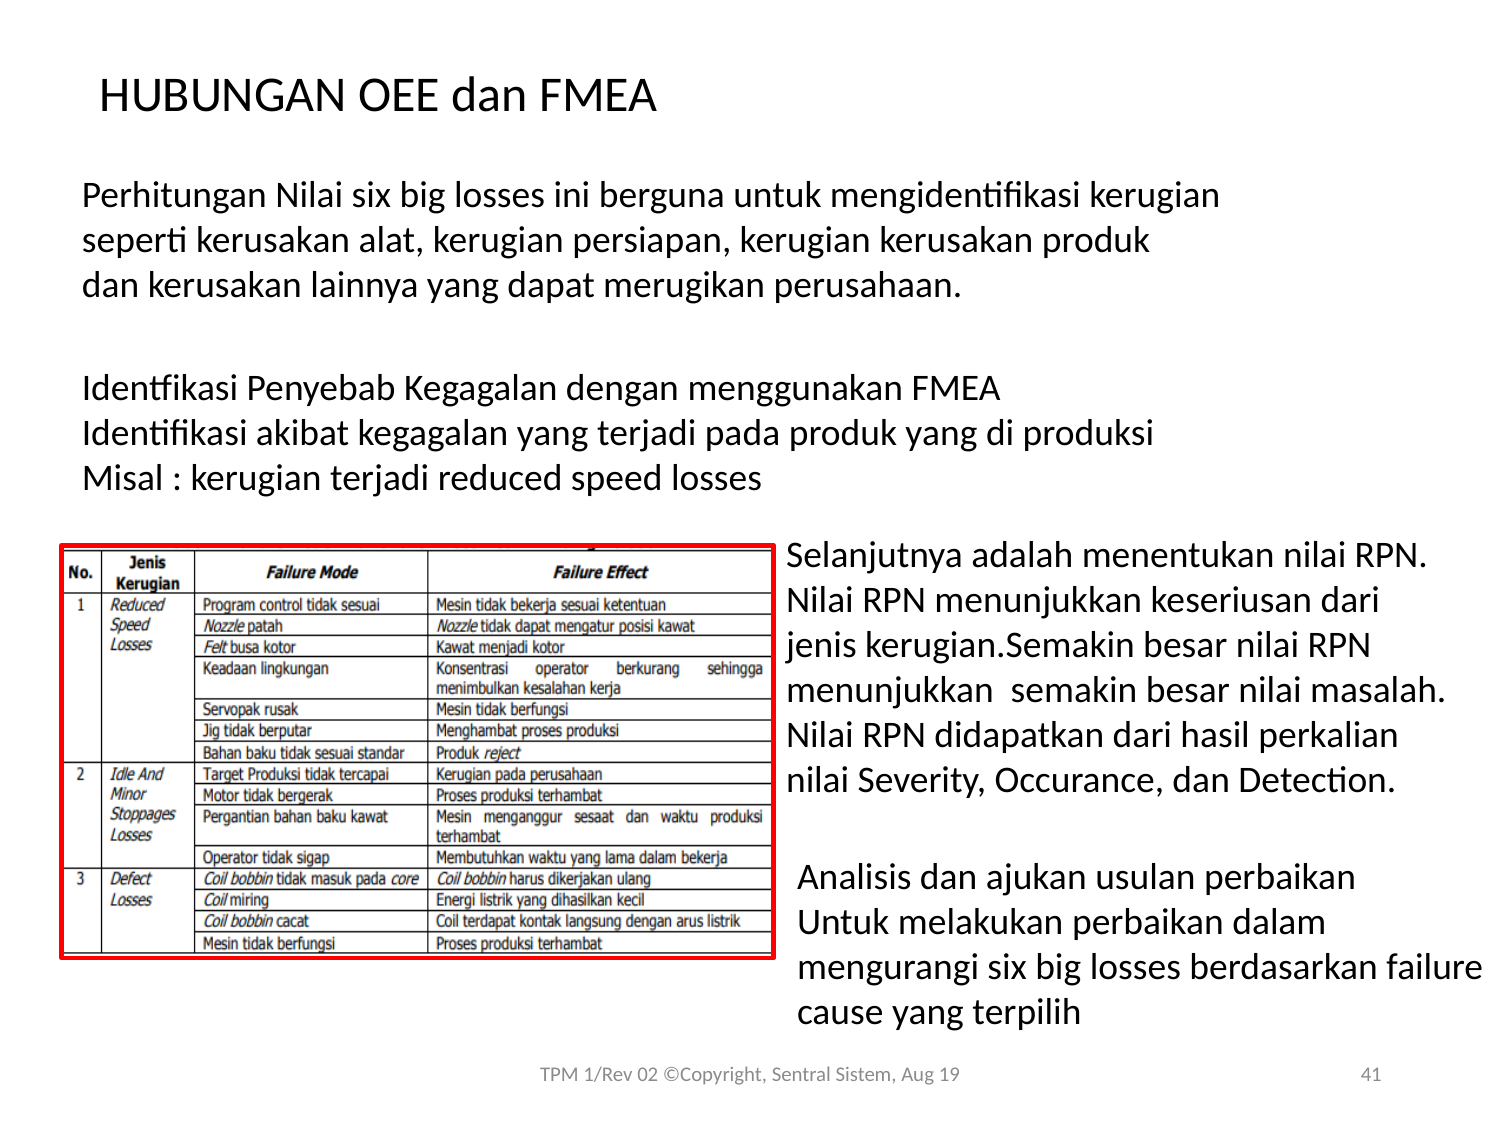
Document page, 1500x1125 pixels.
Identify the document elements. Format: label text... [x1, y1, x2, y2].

picture [63, 547, 772, 956]
text_box HUBUNGAN OEE dan FMEA [85, 53, 694, 129]
text_box Identfikasi Penyebab Kegagalan dengan menggunakan FMEA Identifikasi akibat kegagalan yang terjadi pada produk yang di produksi Misal : kerugian terjadi reduced speed losses [67, 355, 1217, 506]
text_box Selanjutnya adalah menentukan nilai RPN. Nilai RPN menunjukkan keseriusan dari jenis kerugian.Semakin besar nilai RPN menunjukkan semakin besar nilai masalah. Nilai RPN didapatkan dari hasil perkalian nilai Severity, Occurance, dan Detection. [771, 522, 1500, 808]
text_box Perhitungan Nilai six big losses ini berguna untuk mengidentifikasi kerugian seperti kerusakan alat, kerugian persiapan, kerugian kerusakan produk dan kerusakan lainnya yang dapat merugikan perusahaan. [67, 163, 1312, 313]
text_box Analisis dan ajukan usulan perbaikan Untuk melakukan perbaikan dalam mengurangi six big losses berdasarkan failure cause yang terpilih [782, 844, 1500, 1040]
slide_number 41 [1059, 1042, 1397, 1103]
footer TPM 1/Rev 02 ©Copyright, Sentral Sistem, Aug 19 [496, 1042, 1004, 1103]
